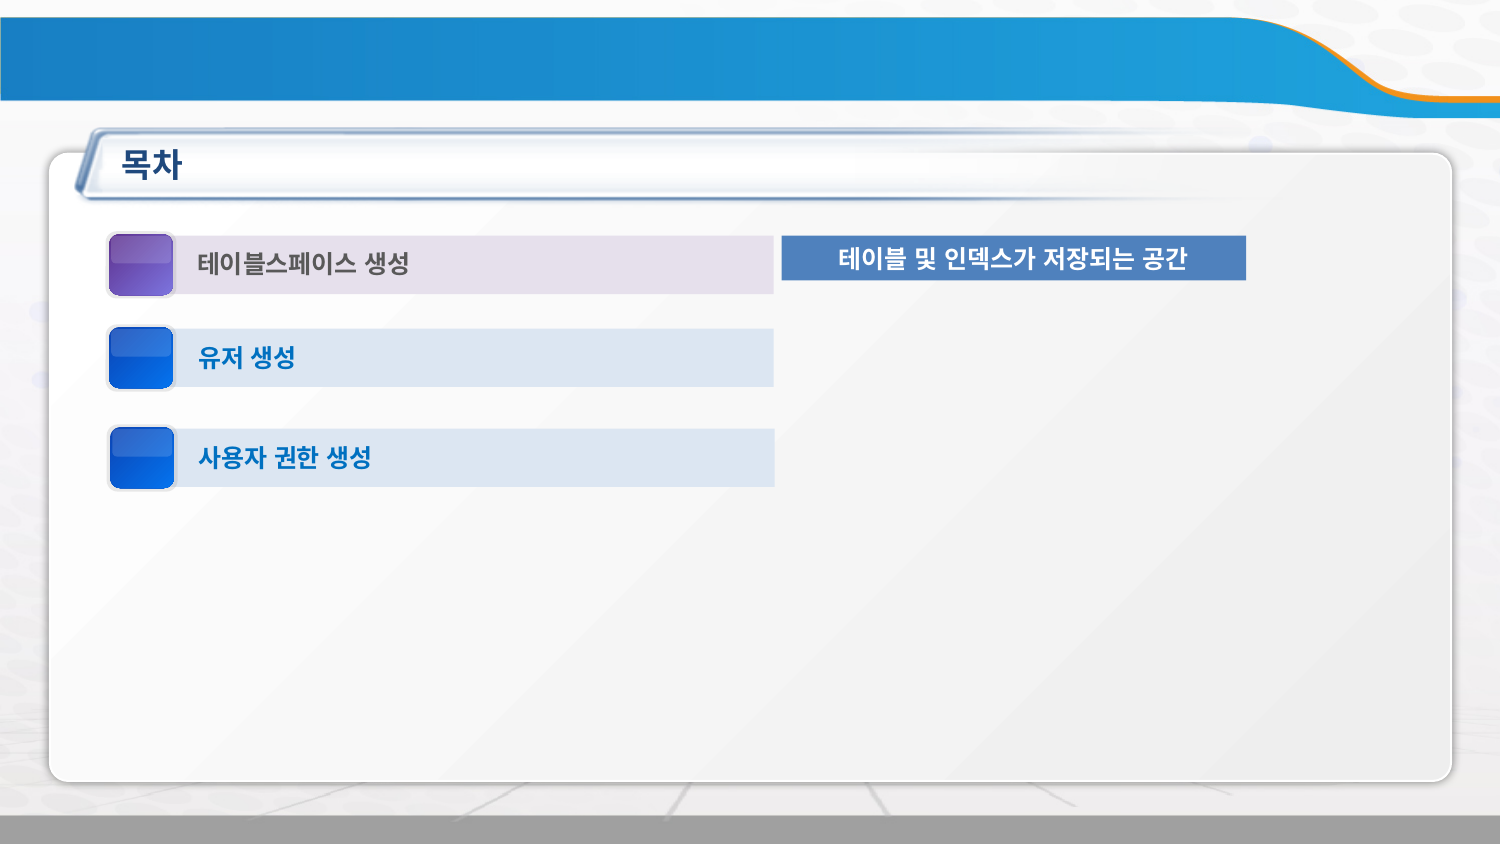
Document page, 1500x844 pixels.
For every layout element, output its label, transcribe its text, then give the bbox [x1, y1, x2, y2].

picture [0, 0, 1500, 844]
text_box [105, 324, 774, 392]
text_box 2. 데이터베이스 시작하기 [29, 0, 1175, 103]
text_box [105, 230, 774, 299]
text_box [49, 126, 1452, 782]
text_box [106, 424, 775, 492]
